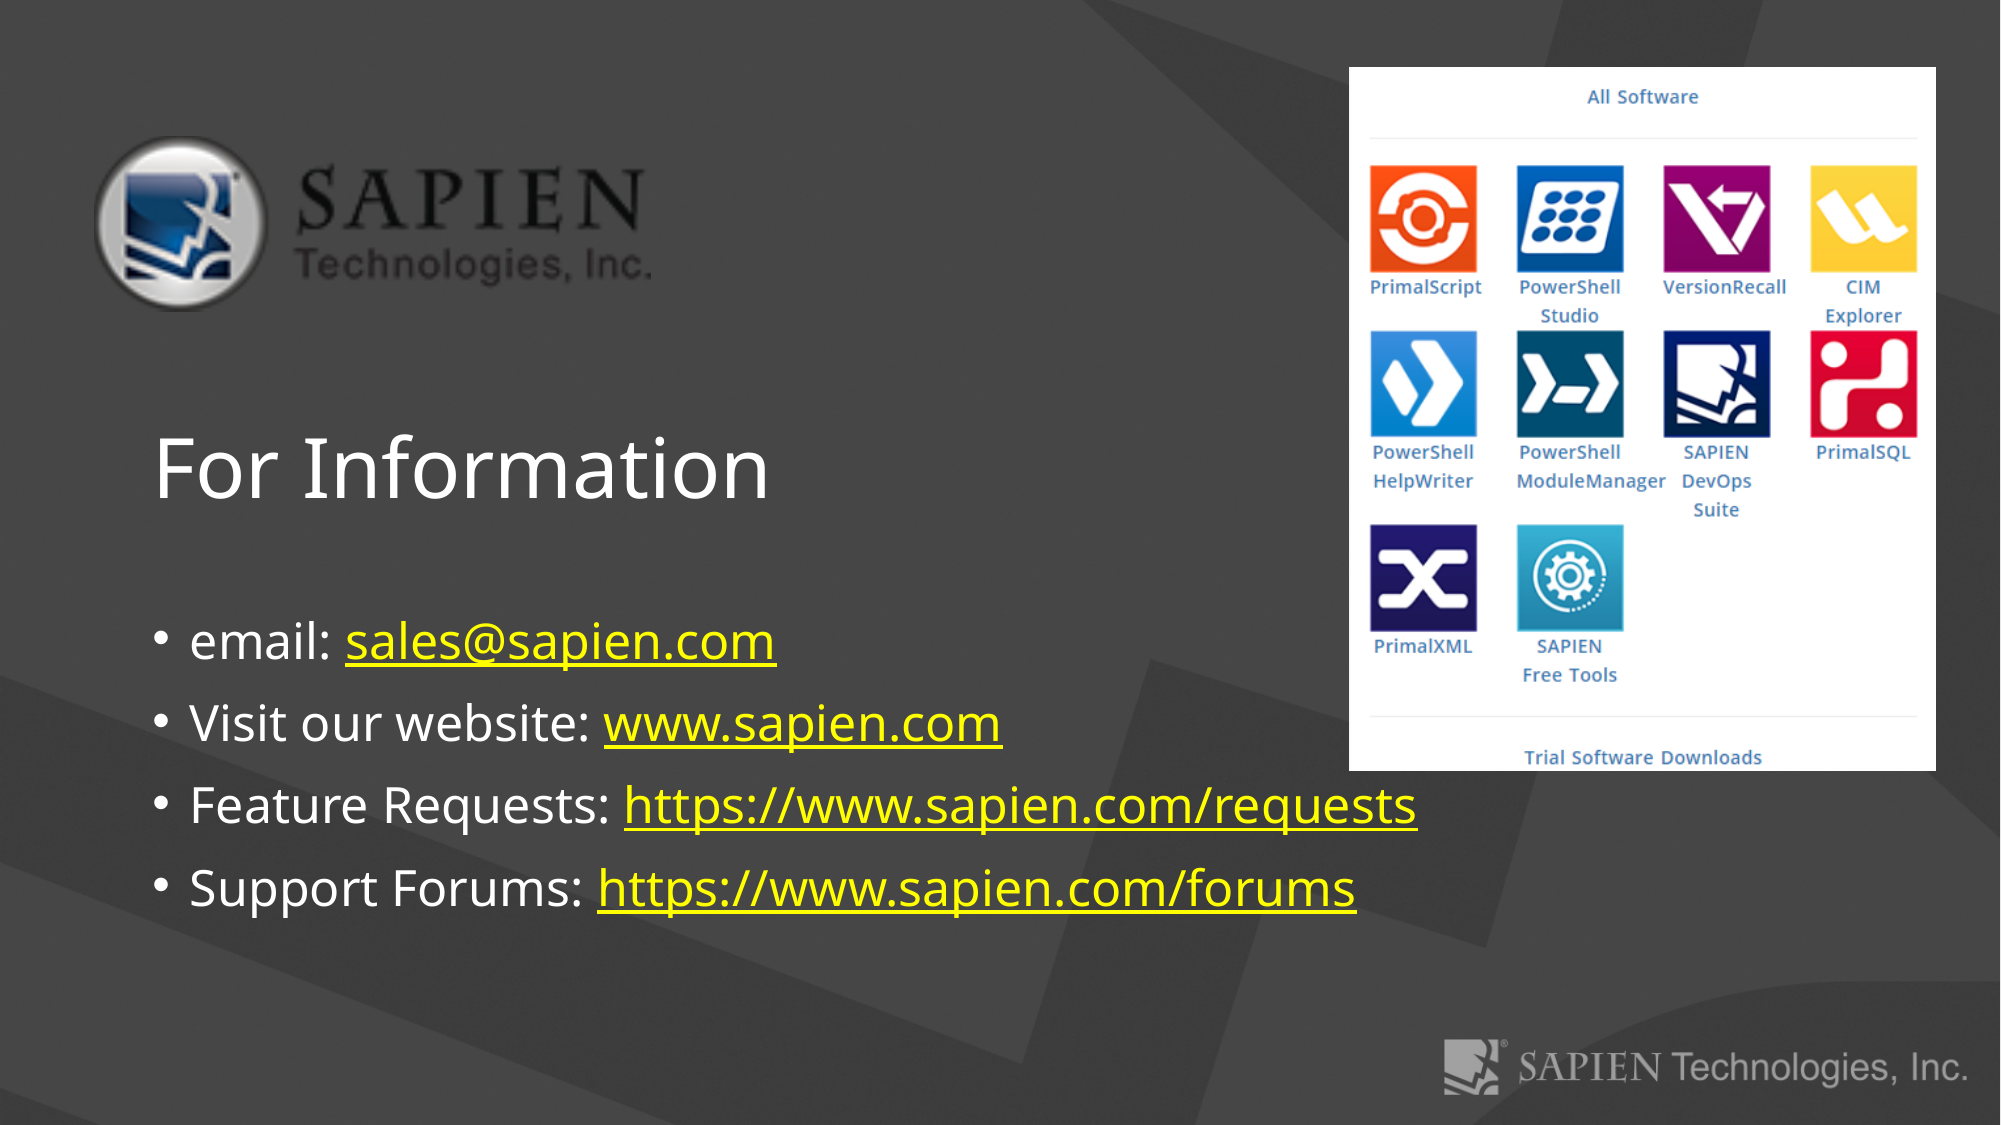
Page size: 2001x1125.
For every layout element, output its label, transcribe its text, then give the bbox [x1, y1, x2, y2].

picture [0, 0, 2001, 1125]
list email: sales@sapien.com Visit our website: www.sapien.com Feature Requests: https://www.sapien.com/requests Support Forums: https://www.sapien.com/forums [137, 602, 1863, 939]
title For Information [137, 363, 1349, 581]
